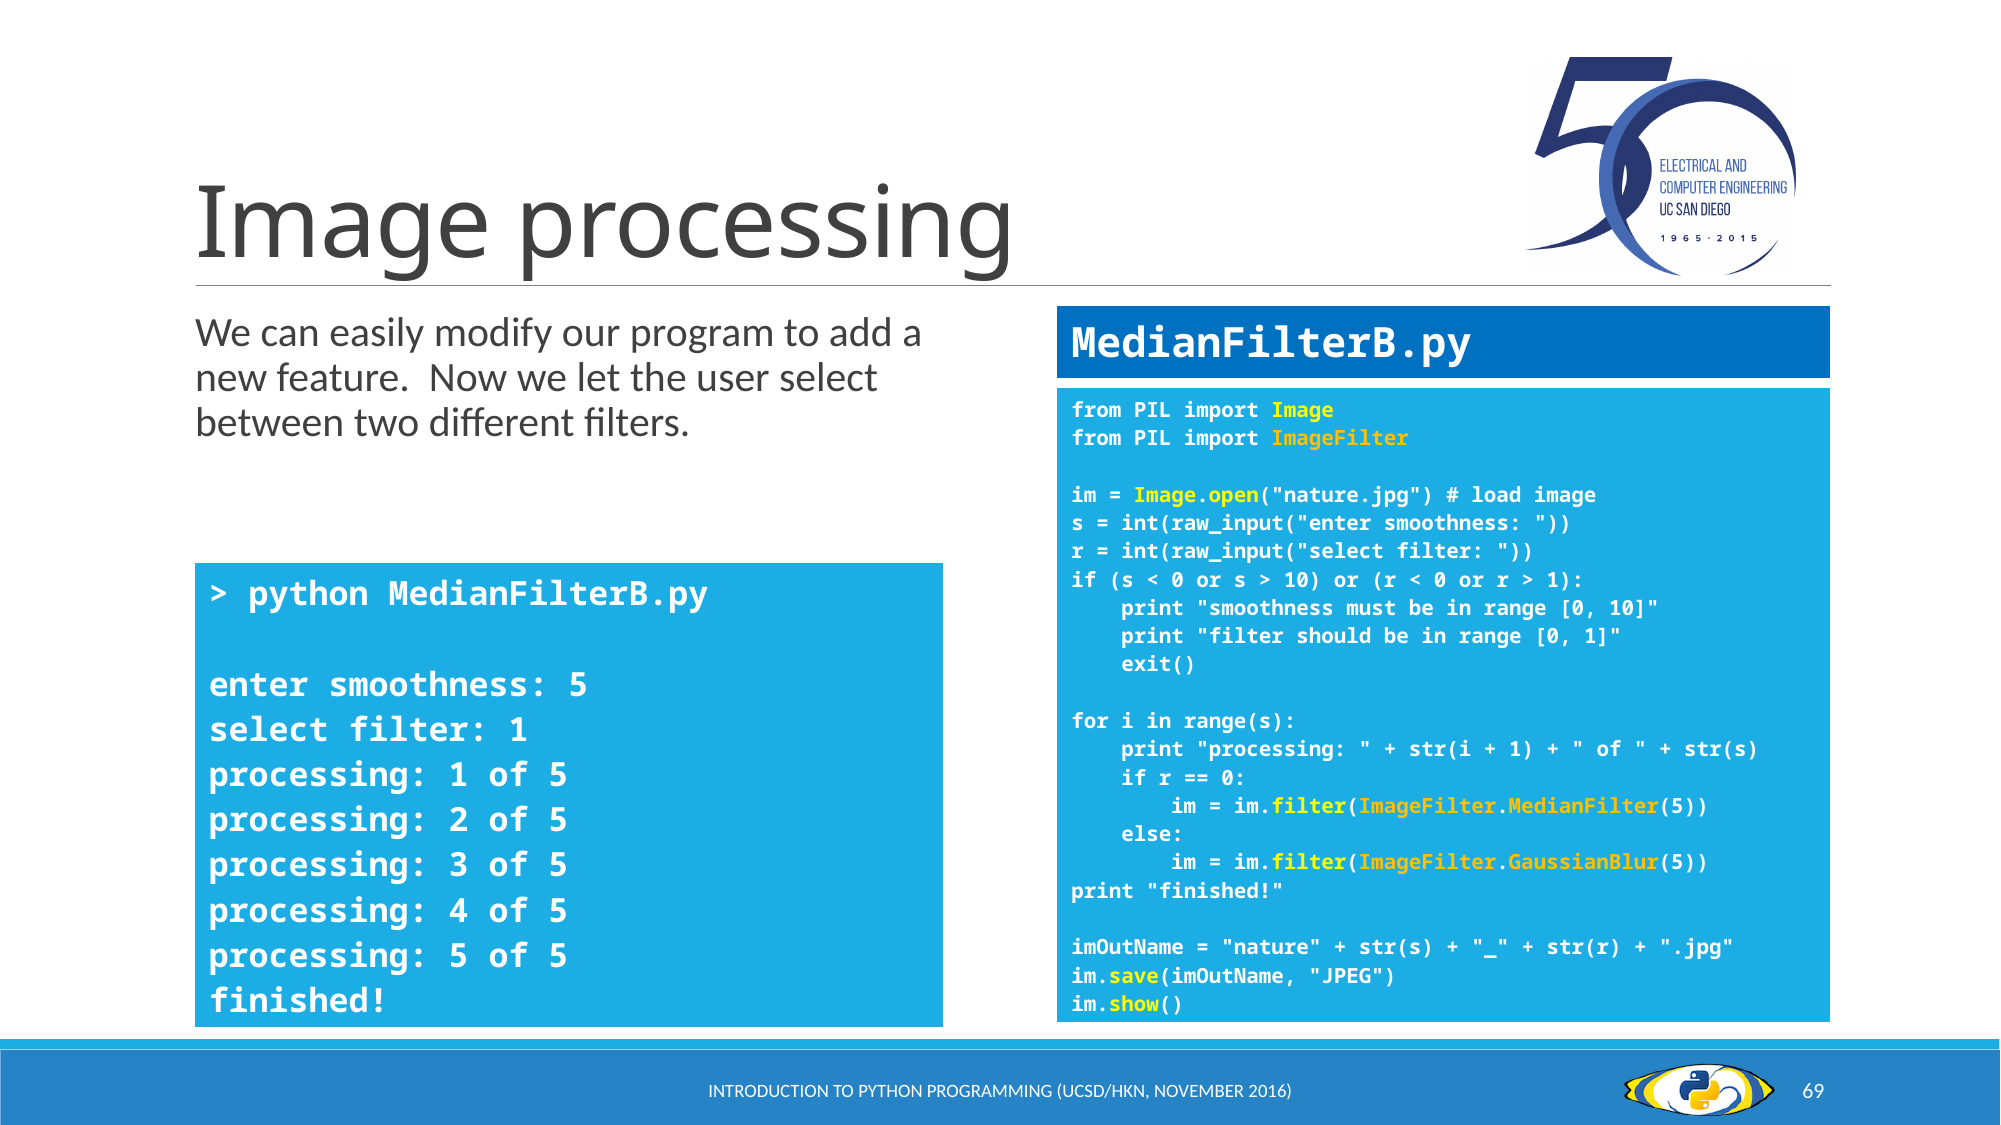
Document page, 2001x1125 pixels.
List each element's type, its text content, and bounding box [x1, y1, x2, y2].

slide_number 69 [1624, 1059, 1840, 1120]
table_header MedianFilterB.py [1057, 306, 1830, 378]
table_header > python MedianFilterB.py enter smoothness: 5 select filter: 1 processing: 1 of 5 processing: 2 of 5 processing: 3 of 5 processing: 4 of 5 processing: 5 of 5 finished! [195, 563, 943, 1027]
list We can easily modify our program to add a new feature. Now we let the user select between two different filters. [180, 302, 944, 963]
table_header from PIL import Image from PIL import ImageFilter im = Image.open("nature.jpg") # load image s = int(raw_input("enter smoothness: ")) r = int(raw_input("select filter: ")) if (s < 0 or s > 10) or (r < 0 or r > 1): print "smoothness must be in range [0, 10]" print "filter should be in range [0, 1]" exit() for i in range(s): print "processing: " + str(i + 1) + " of " + str(s) if r == 0: im = im.filter(ImageFilter.MedianFilter(5)) else: im = im.filter(ImageFilter.GaussianBlur(5)) print "finished!" imOutName = "nature" + str(s) + "_" + str(r) + ".jpg" im.save(imOutName, "JPEG") im.show() [1057, 388, 1830, 1022]
footer Introduction to Python Programming (UCSD/HKN, November 2016) [604, 1059, 1396, 1120]
title Image processing [180, 47, 1830, 285]
